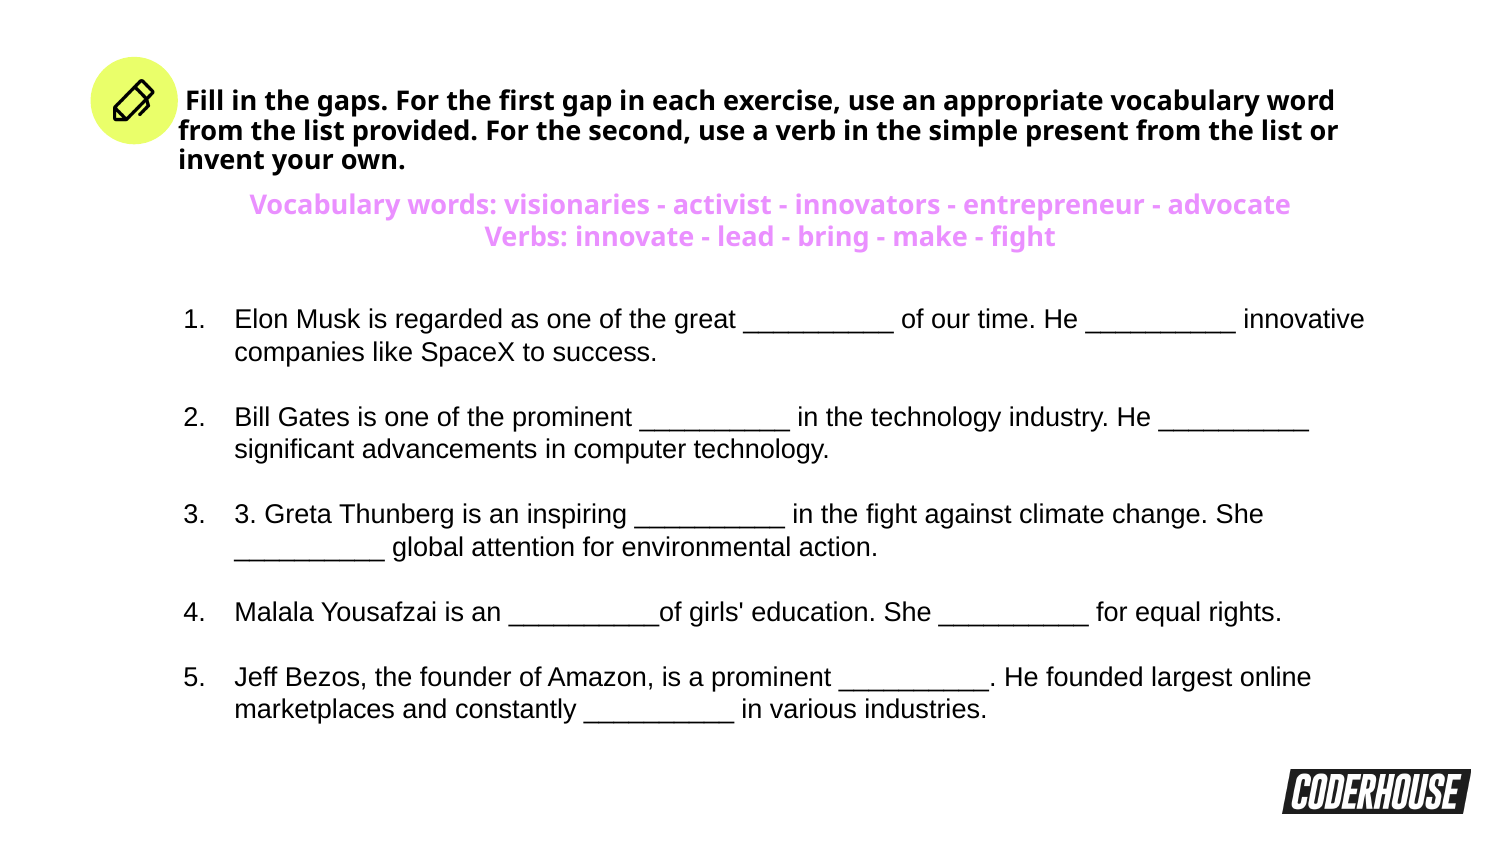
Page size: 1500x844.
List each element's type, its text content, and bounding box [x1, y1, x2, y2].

picture [1281, 769, 1471, 814]
text_box Fill in the gaps. For the first gap in each exercise, use an appropriate vocabulary word from the list provided. For the second, use a verb in the simple present from the list or invent your own. [163, 72, 1393, 191]
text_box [90, 56, 179, 145]
text_box Vocabulary words: visionaries - activist - innovators - entrepreneur - advocate Verbs: innovate - lead - bring - make - fight [167, 172, 1373, 267]
text_box Elon Musk is regarded as one of the great __________ of our time. He __________ innovative companies like SpaceX to success. Bill Gates is one of the prominent __________ in the technology industry. He __________ significant advancements in computer technology. 3. Greta Thunberg is an inspiring __________ in the fight against climate change. She __________ global attention for environmental action. Malala Yousafzai is an __________of girls' education. She __________ for equal rights. Jeff Bezos, the founder of Amazon, is a prominent __________. He founded largest online marketplaces and constantly __________ in various industries. [69, 286, 1431, 739]
